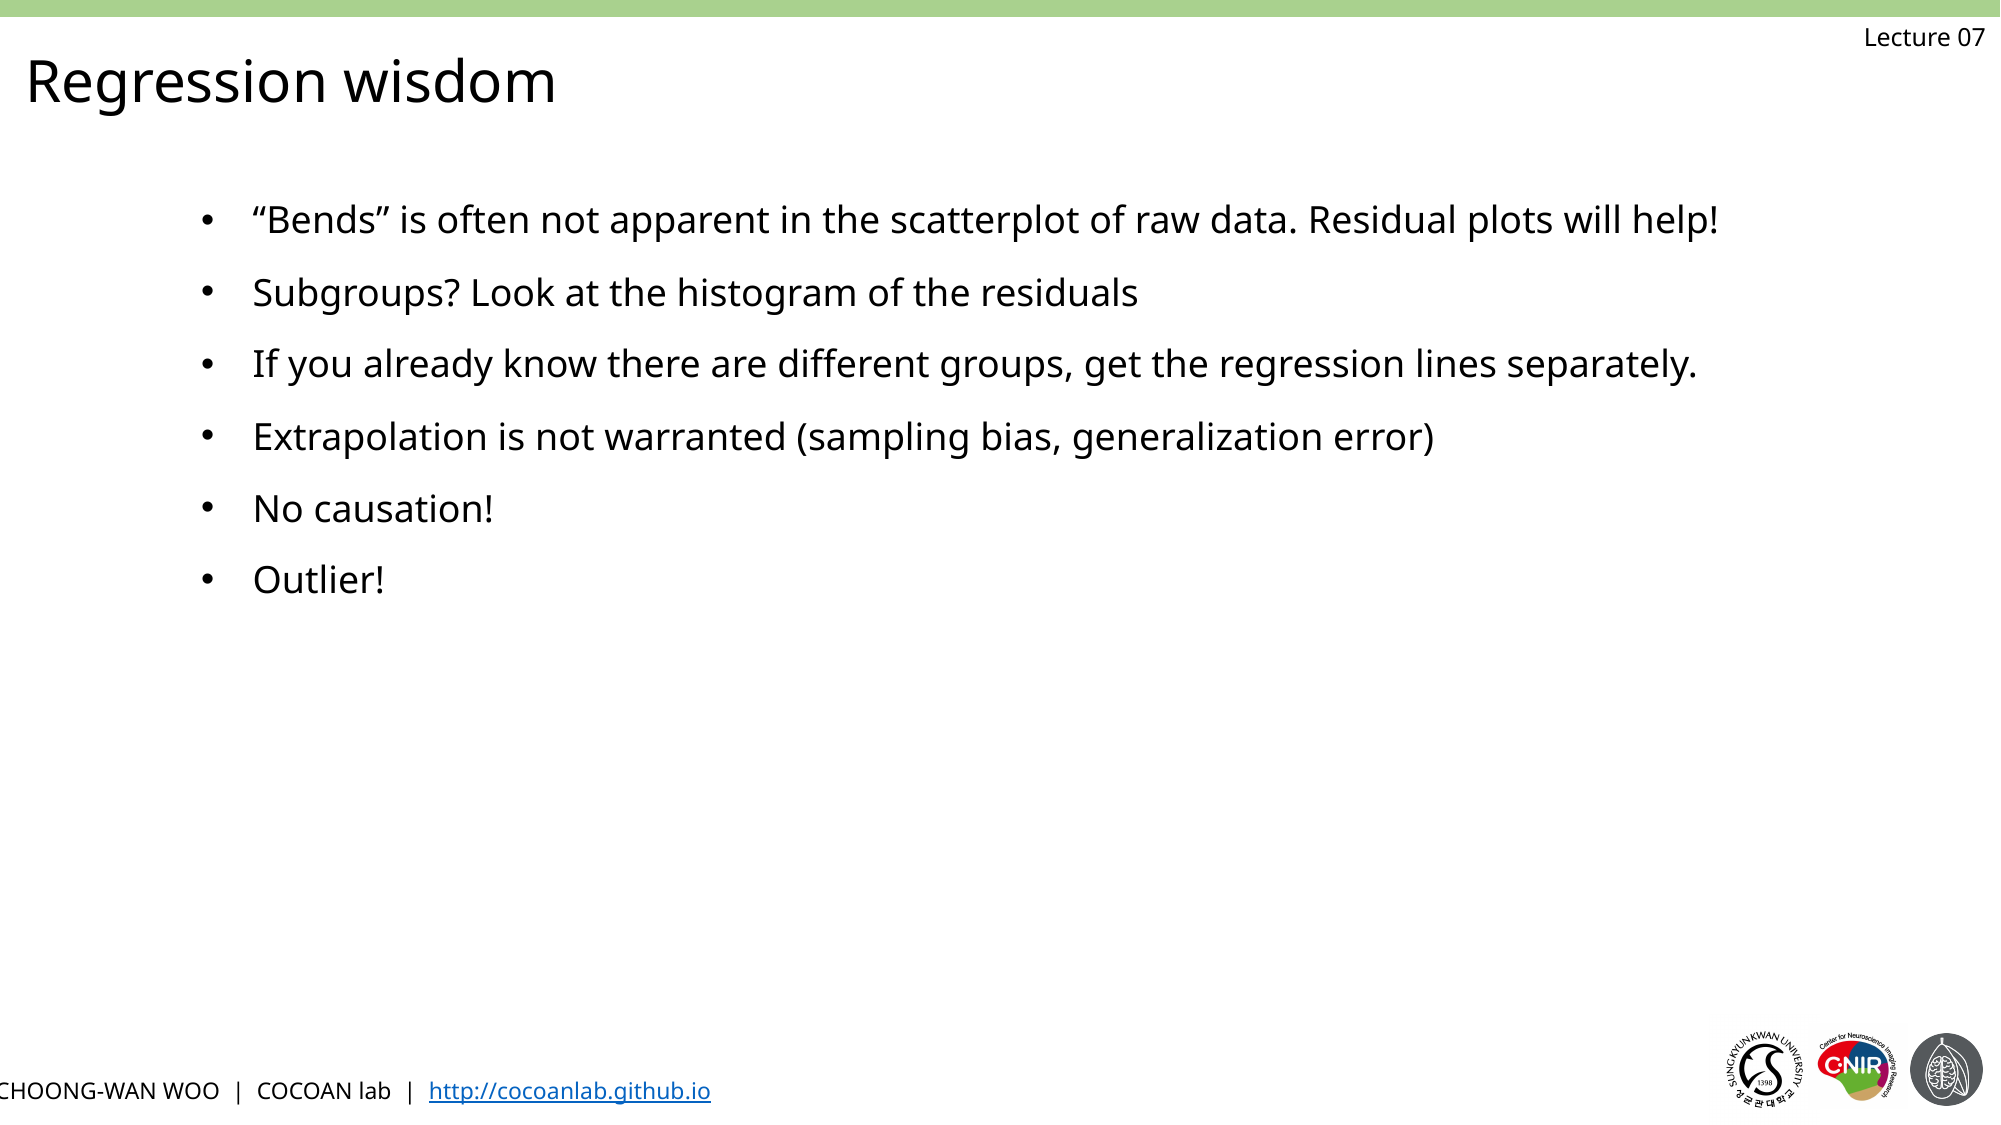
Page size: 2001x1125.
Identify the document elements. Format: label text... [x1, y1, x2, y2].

text_box “Bends” is often not apparent in the scatterplot of raw data. Residual plots will help! Subgroups? Look at the histogram of the residuals If you already know there are different groups, get the regression lines separately. Extrapolation is not warranted (sampling bias, generalization error) No causation! Outlier! [186, 162, 2000, 609]
text_box CHOONG-WAN WOO | COCOAN lab | http://cocoanlab.github.io [0, 1069, 727, 1116]
text_box [0, 0, 2000, 18]
text_box Regression wisdom [10, 36, 573, 122]
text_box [1709, 1014, 1983, 1125]
text_box Lecture 07 [1623, 13, 2000, 59]
